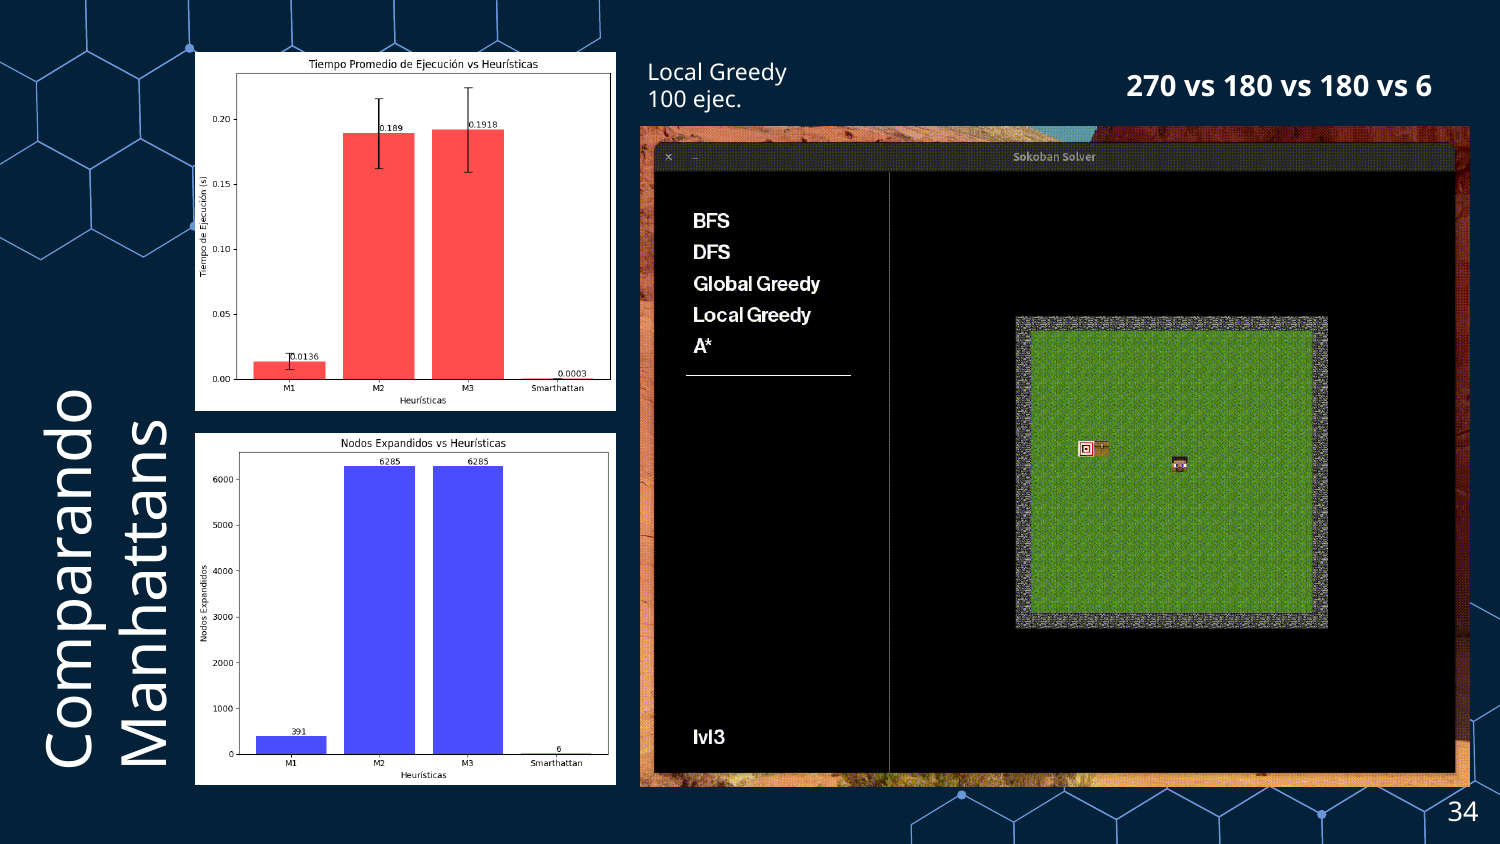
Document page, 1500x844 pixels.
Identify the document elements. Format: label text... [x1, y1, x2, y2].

picture [639, 126, 1470, 787]
text_box Comparando Manhattans [13, 173, 194, 787]
picture [195, 433, 616, 785]
text_box Local Greedy 100 ejec. [632, 42, 848, 128]
picture [195, 52, 616, 412]
slide_number ‹#› [1403, 779, 1494, 844]
text_box 270 vs 180 vs 180 vs 6 [1111, 52, 1470, 118]
